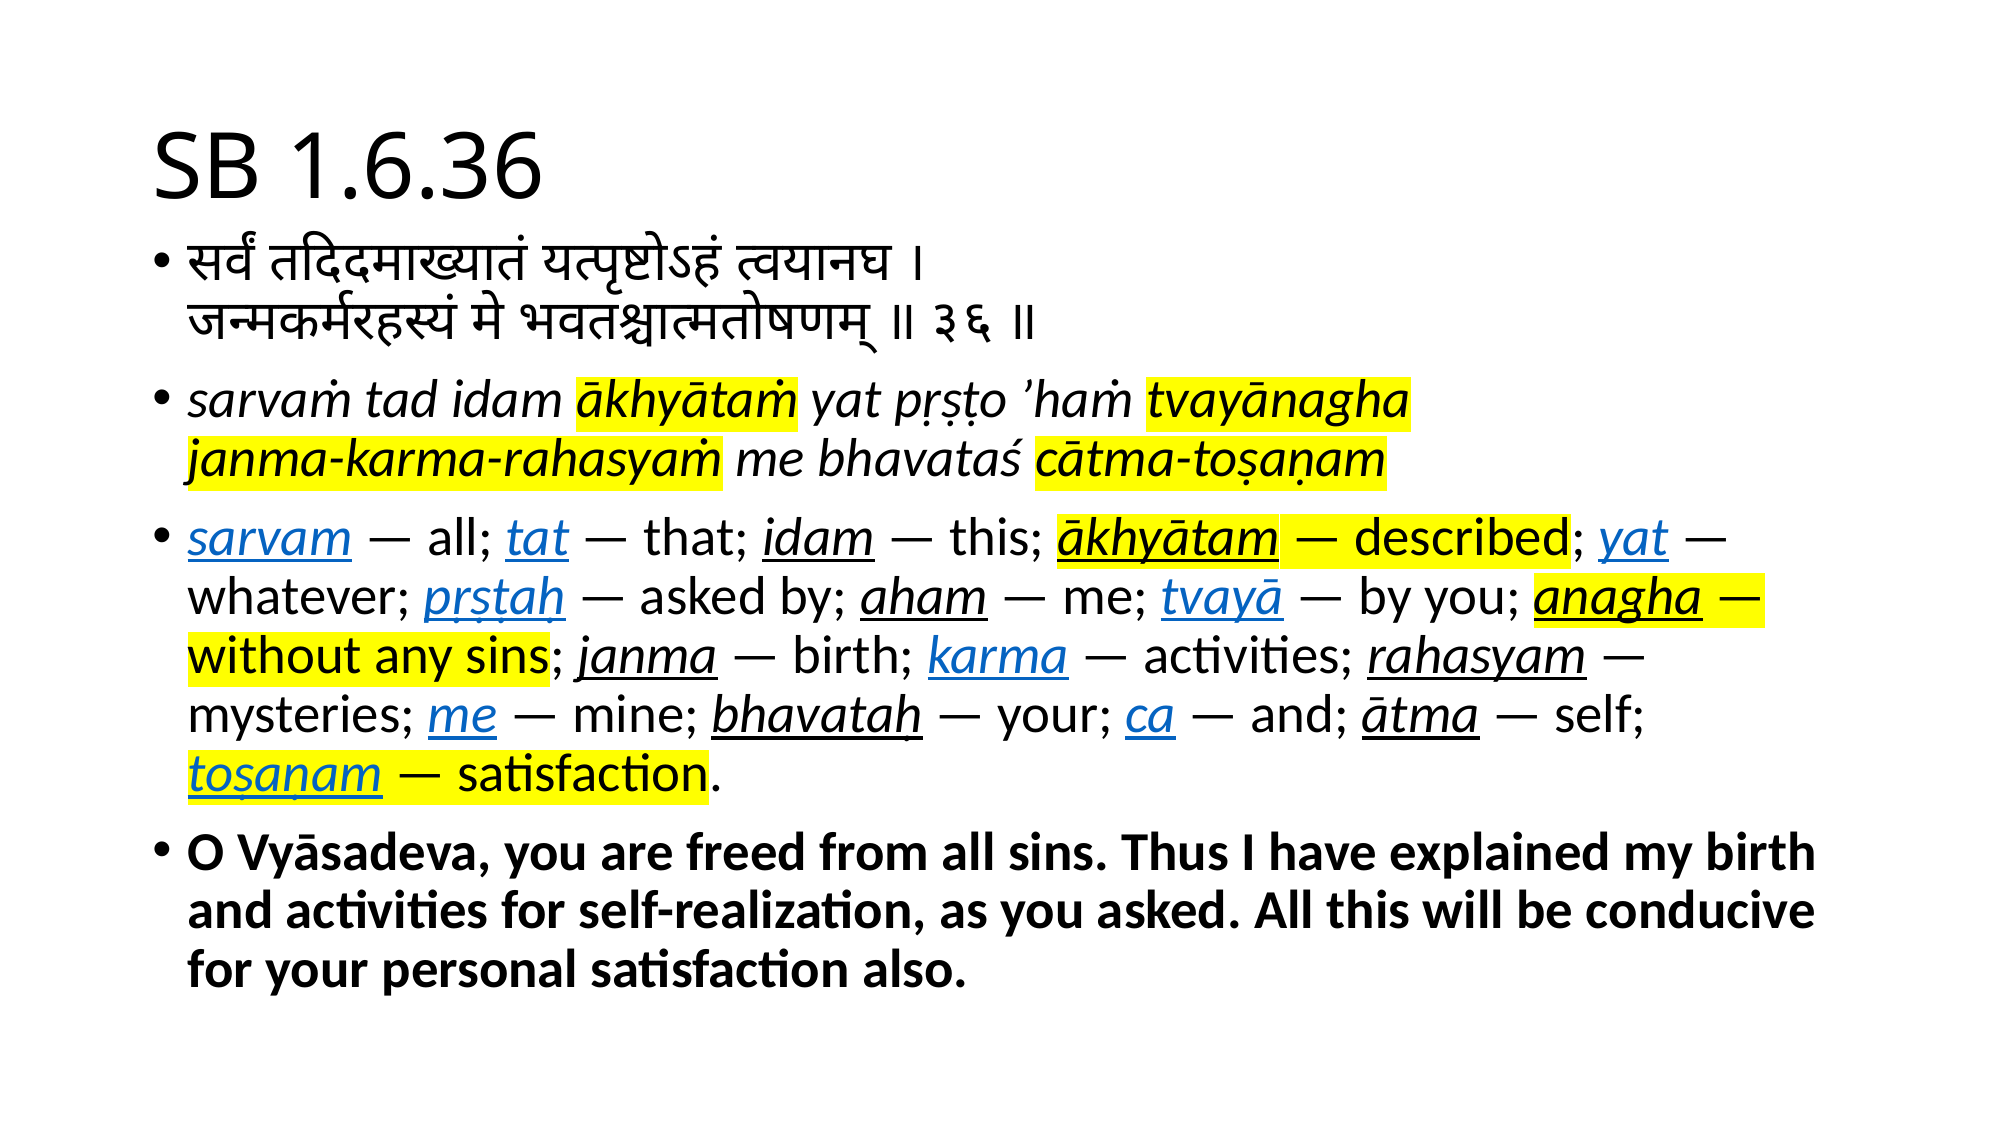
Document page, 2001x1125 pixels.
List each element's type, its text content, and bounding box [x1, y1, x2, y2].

title SB 1.6.36 [137, 59, 1863, 225]
list सर्वं तदिदमाख्यातं यत्पृष्टोऽहं त्वयानघ । जन्मकर्मरहस्यं मे भवतश्चात्मतोषणम् ॥ ३६ ॥ sarvaṁ tad idam ākhyātaṁ yat pṛṣṭo ’haṁ tvayānagha janma-karma-rahasyaṁ me bhavataś cātma-toṣaṇam sarvam — all; tat — that; idam — this; ākhyātam — described; yat — whatever; pṛṣṭaḥ — asked by; aham — me; tvayā — by you; anagha — without any sins; janma — birth; karma — activities; rahasyam — mysteries; me — mine; bhavataḥ — your; ca — and; ātma — self; toṣaṇam — satisfaction. O Vyāsadeva, you are freed from all sins. Thus I have explained my birth and activities for self-realization, as you asked. All this will be conducive for your personal satisfaction also. [137, 225, 1863, 1014]
